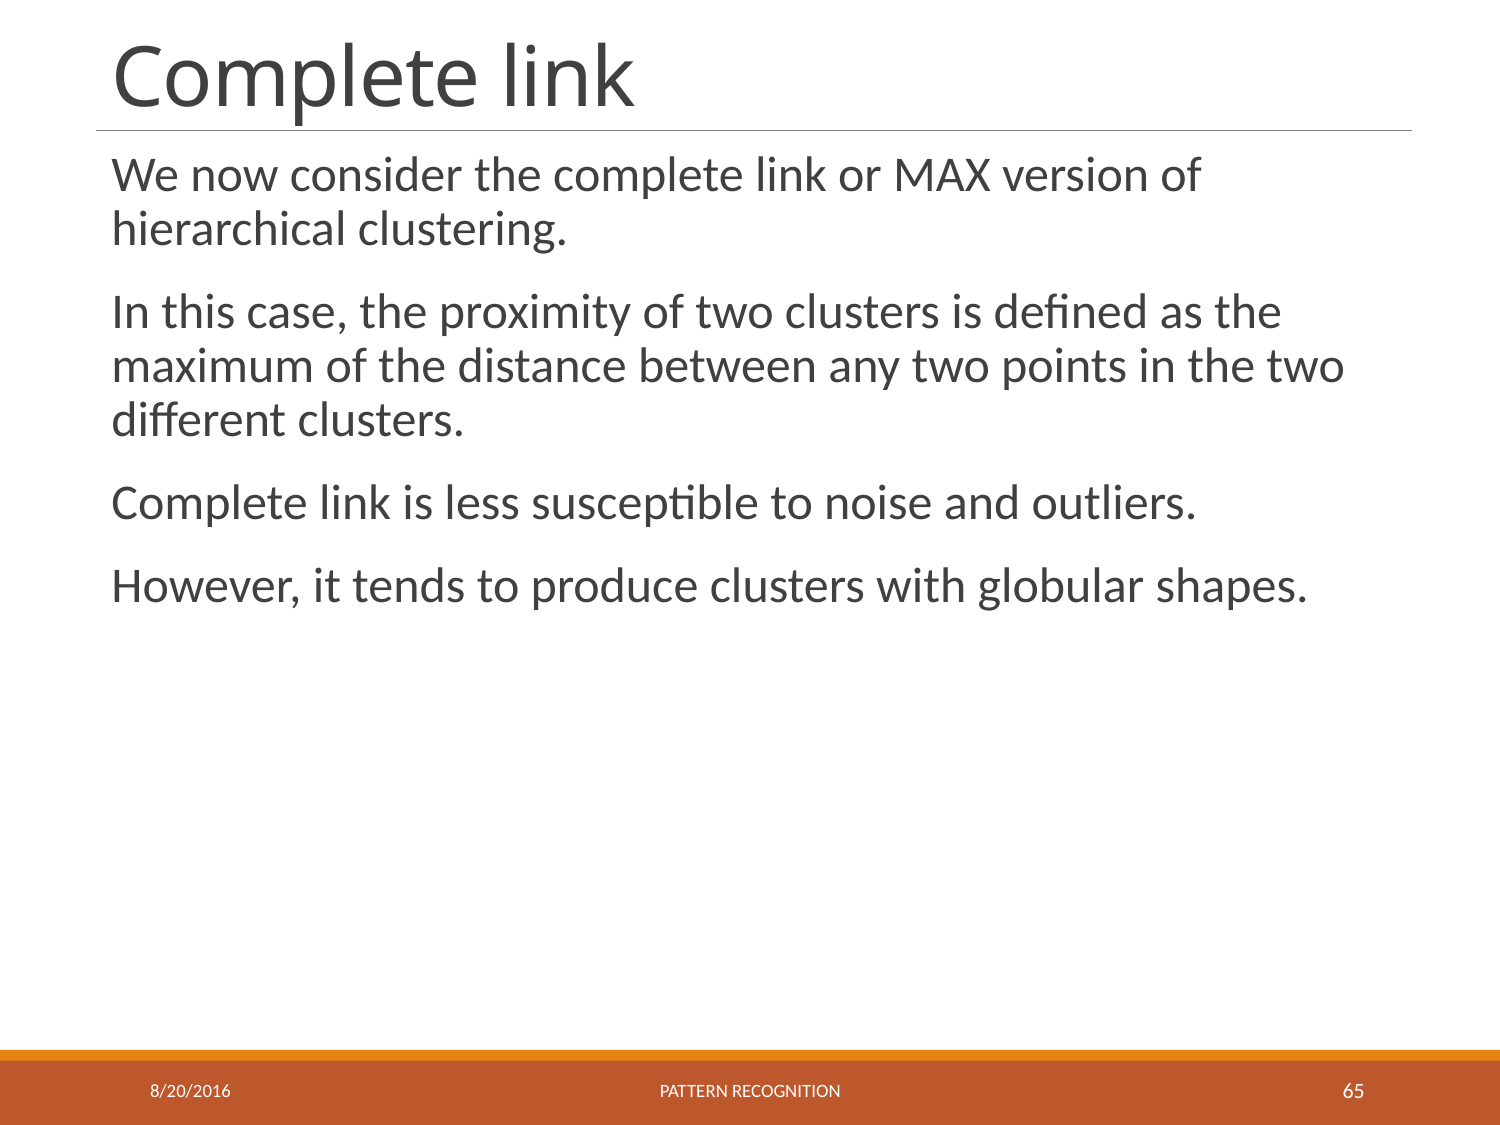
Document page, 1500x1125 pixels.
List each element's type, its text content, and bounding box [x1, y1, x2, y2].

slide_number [135, 1059, 440, 1120]
footer Pattern recognition [453, 1059, 1047, 1120]
slide_number 65 [1218, 1059, 1380, 1120]
list We now consider the complete link or MAX version of hierarchical clustering. In this case, the proximity of two clusters is defined as the maximum of the distance between any two points in the two different clusters. Complete link is less susceptible to noise and outliers. However, it tends to produce clusters with globular shapes. [96, 140, 1413, 1034]
title Complete link [96, 19, 1413, 131]
